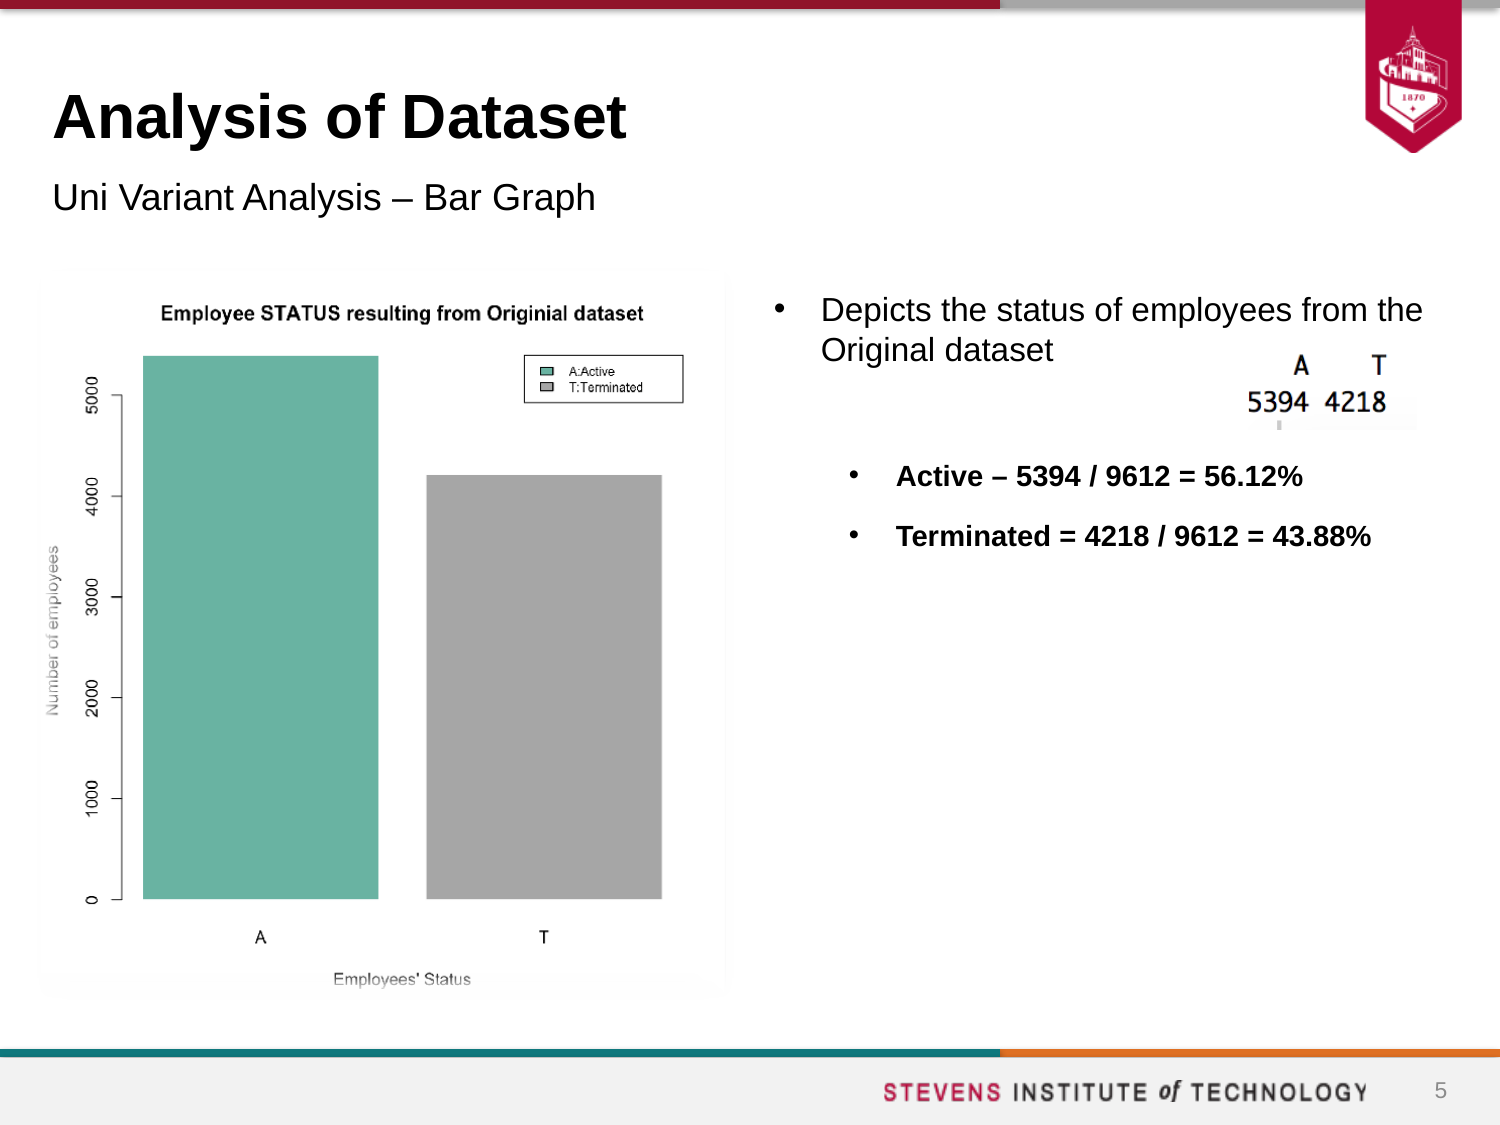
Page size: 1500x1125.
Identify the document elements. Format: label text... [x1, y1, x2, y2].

slide_number 5 [1401, 1059, 1481, 1120]
list Depicts the status of employees from the Original dataset Active – 5394 / 9612 = 56.12% Terminated = 4218 / 9612 = 43.88% [759, 280, 1455, 1000]
title Analysis of Dataset [37, 68, 1236, 157]
picture [37, 267, 735, 1000]
picture [1248, 337, 1417, 430]
list Uni Variant Analysis – Bar Graph [37, 165, 1463, 232]
